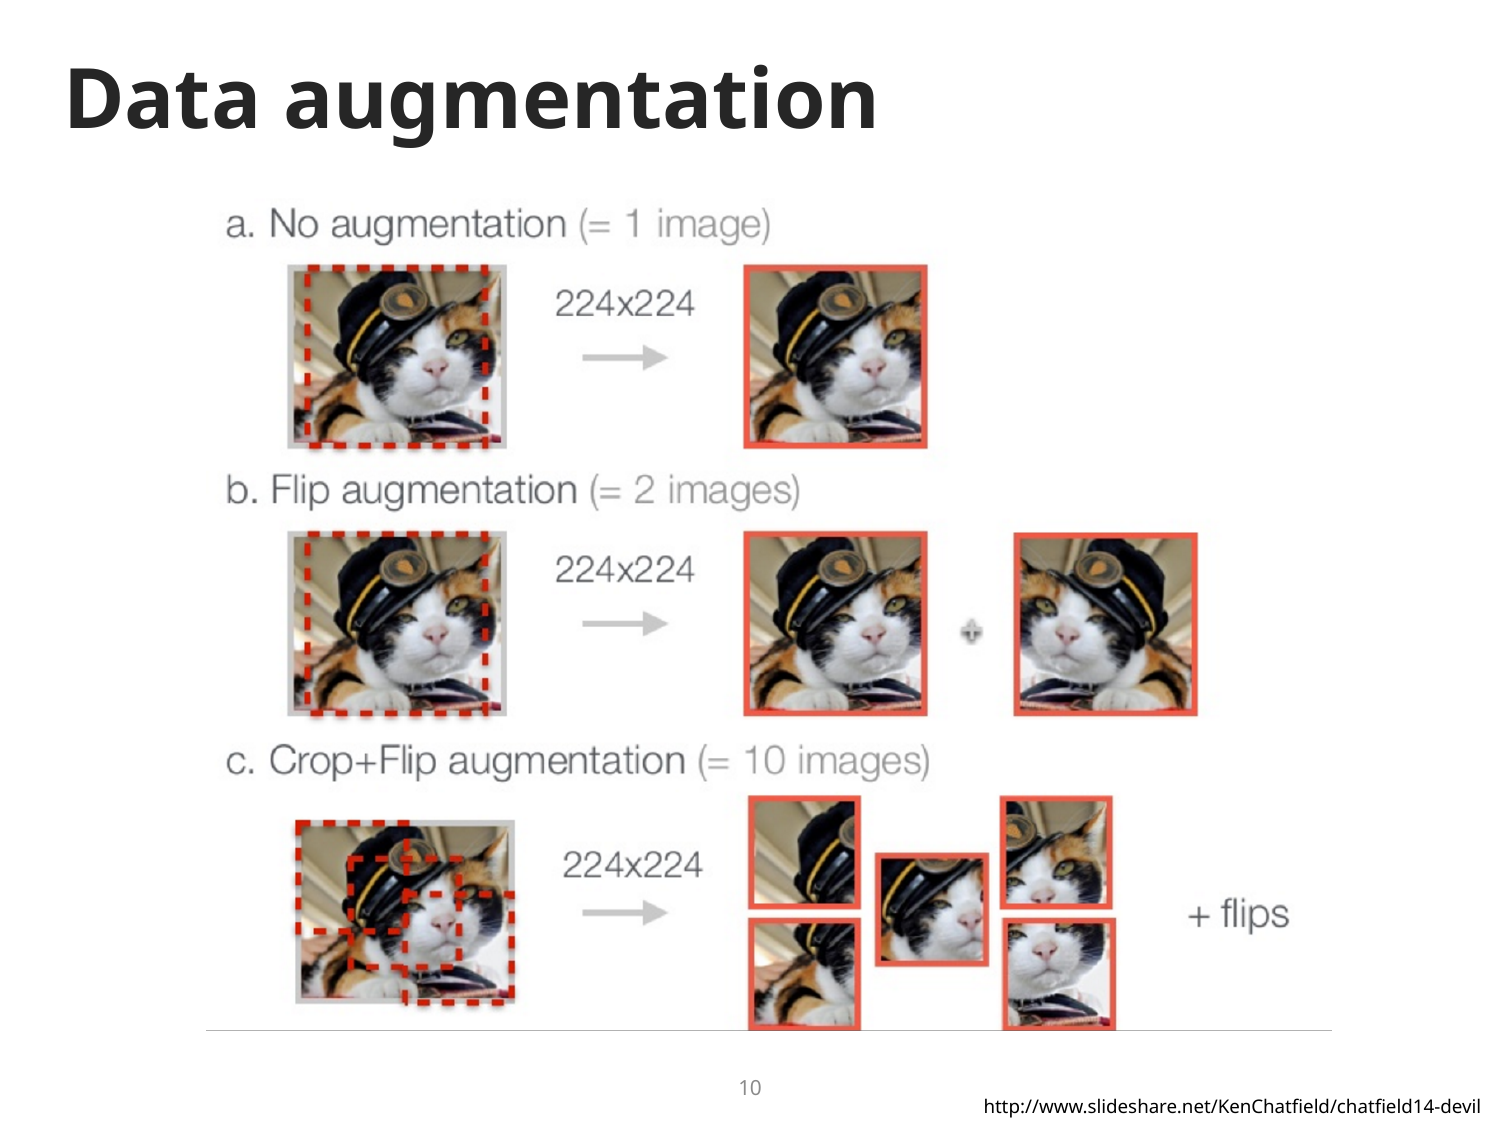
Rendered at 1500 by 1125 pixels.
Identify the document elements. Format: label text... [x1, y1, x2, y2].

title Data augmentation [48, 41, 1456, 149]
picture [206, 184, 1333, 1031]
slide_number 10 [575, 1058, 925, 1119]
text_box http://www.slideshare.net/KenChatfield/chatfield14-devil [745, 1087, 1496, 1125]
